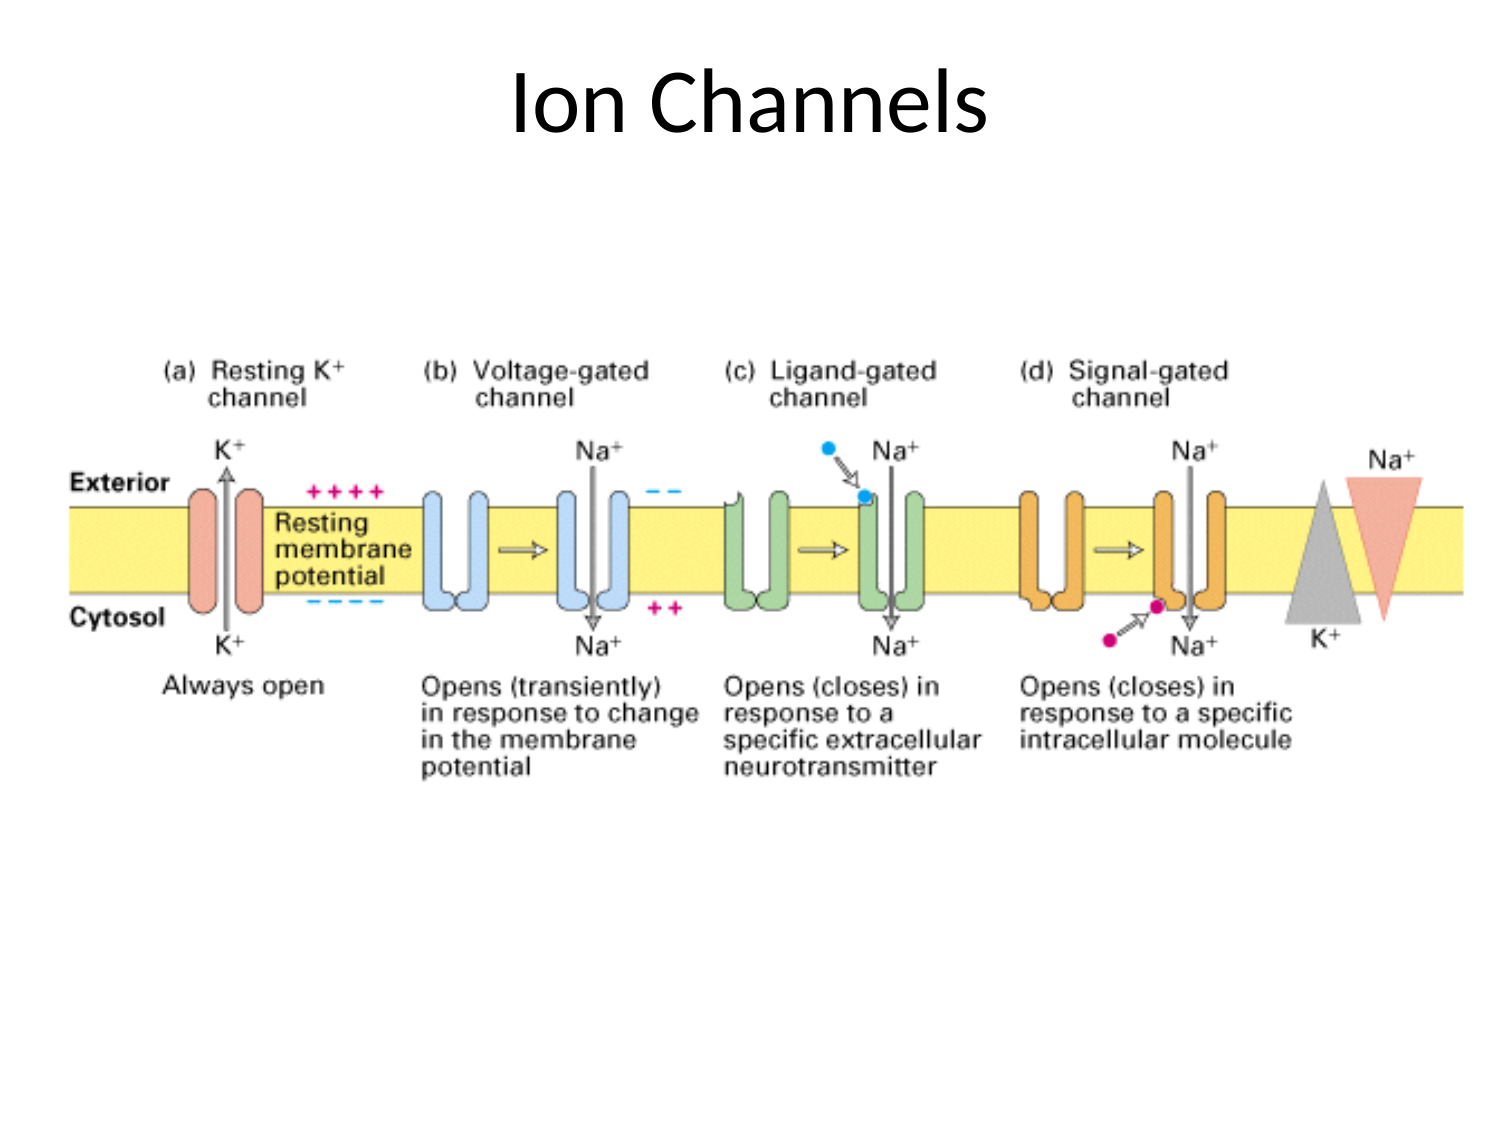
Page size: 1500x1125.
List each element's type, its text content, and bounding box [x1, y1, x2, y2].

title Ion Channels [75, 1, 1425, 190]
picture [61, 328, 1473, 802]
